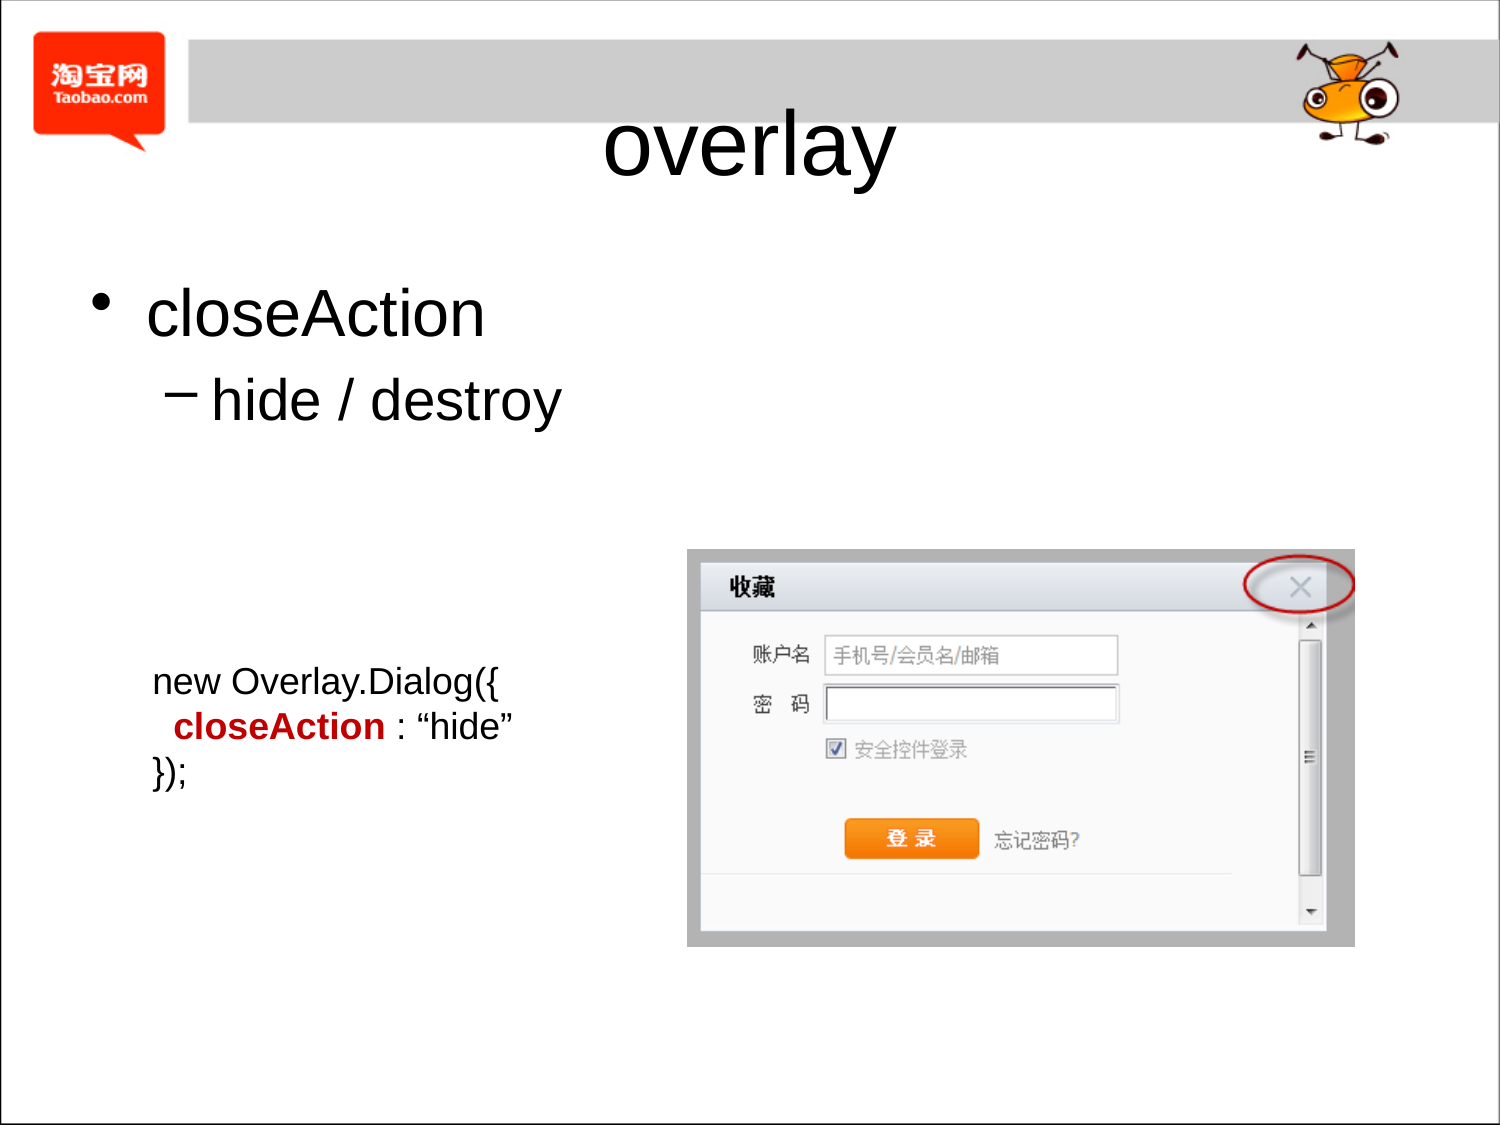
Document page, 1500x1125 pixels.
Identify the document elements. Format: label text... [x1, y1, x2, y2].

text_box new Overlay.Dialog({ closeAction : “hide” }); [137, 649, 550, 800]
list closeAction hide / destroy [74, 262, 1426, 1006]
title overlay [74, 44, 1426, 233]
picture [0, 0, 1500, 1125]
